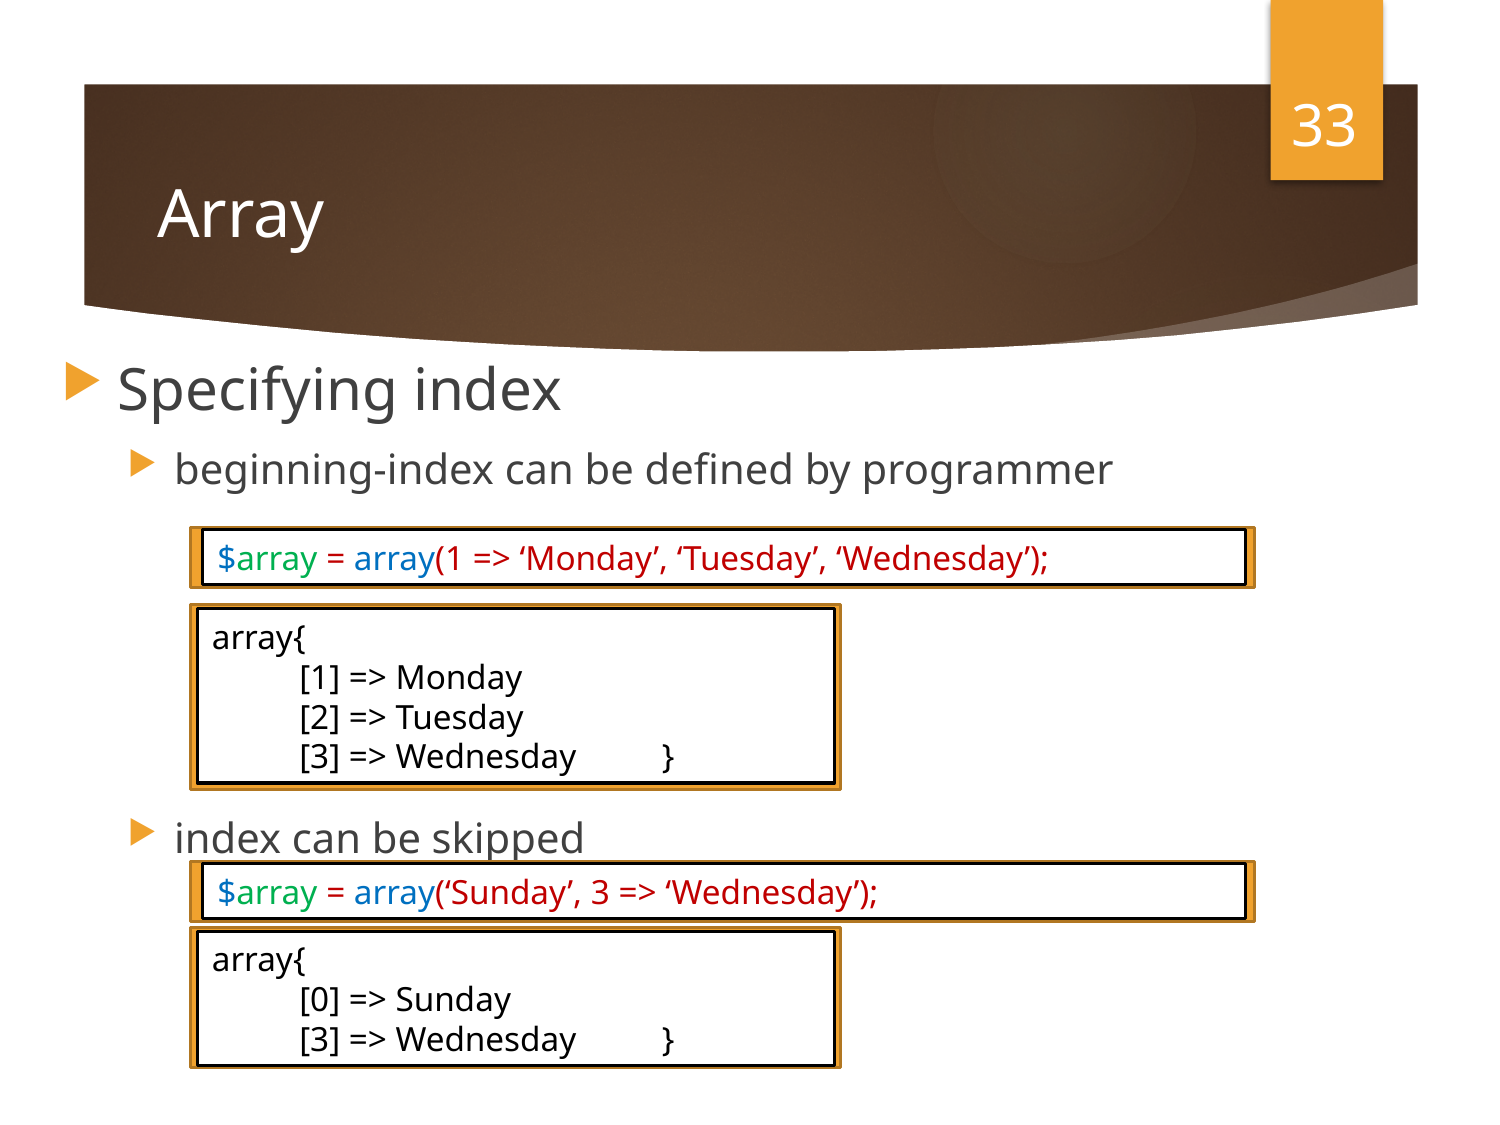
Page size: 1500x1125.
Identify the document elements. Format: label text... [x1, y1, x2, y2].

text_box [190, 861, 1255, 922]
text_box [190, 527, 1255, 588]
title Array [142, 152, 1183, 269]
list Specifying index beginning-index can be defined by programmer index can be skipped [46, 344, 1454, 1015]
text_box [190, 604, 842, 790]
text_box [190, 926, 842, 1068]
slide_number 33 [1259, 48, 1390, 175]
